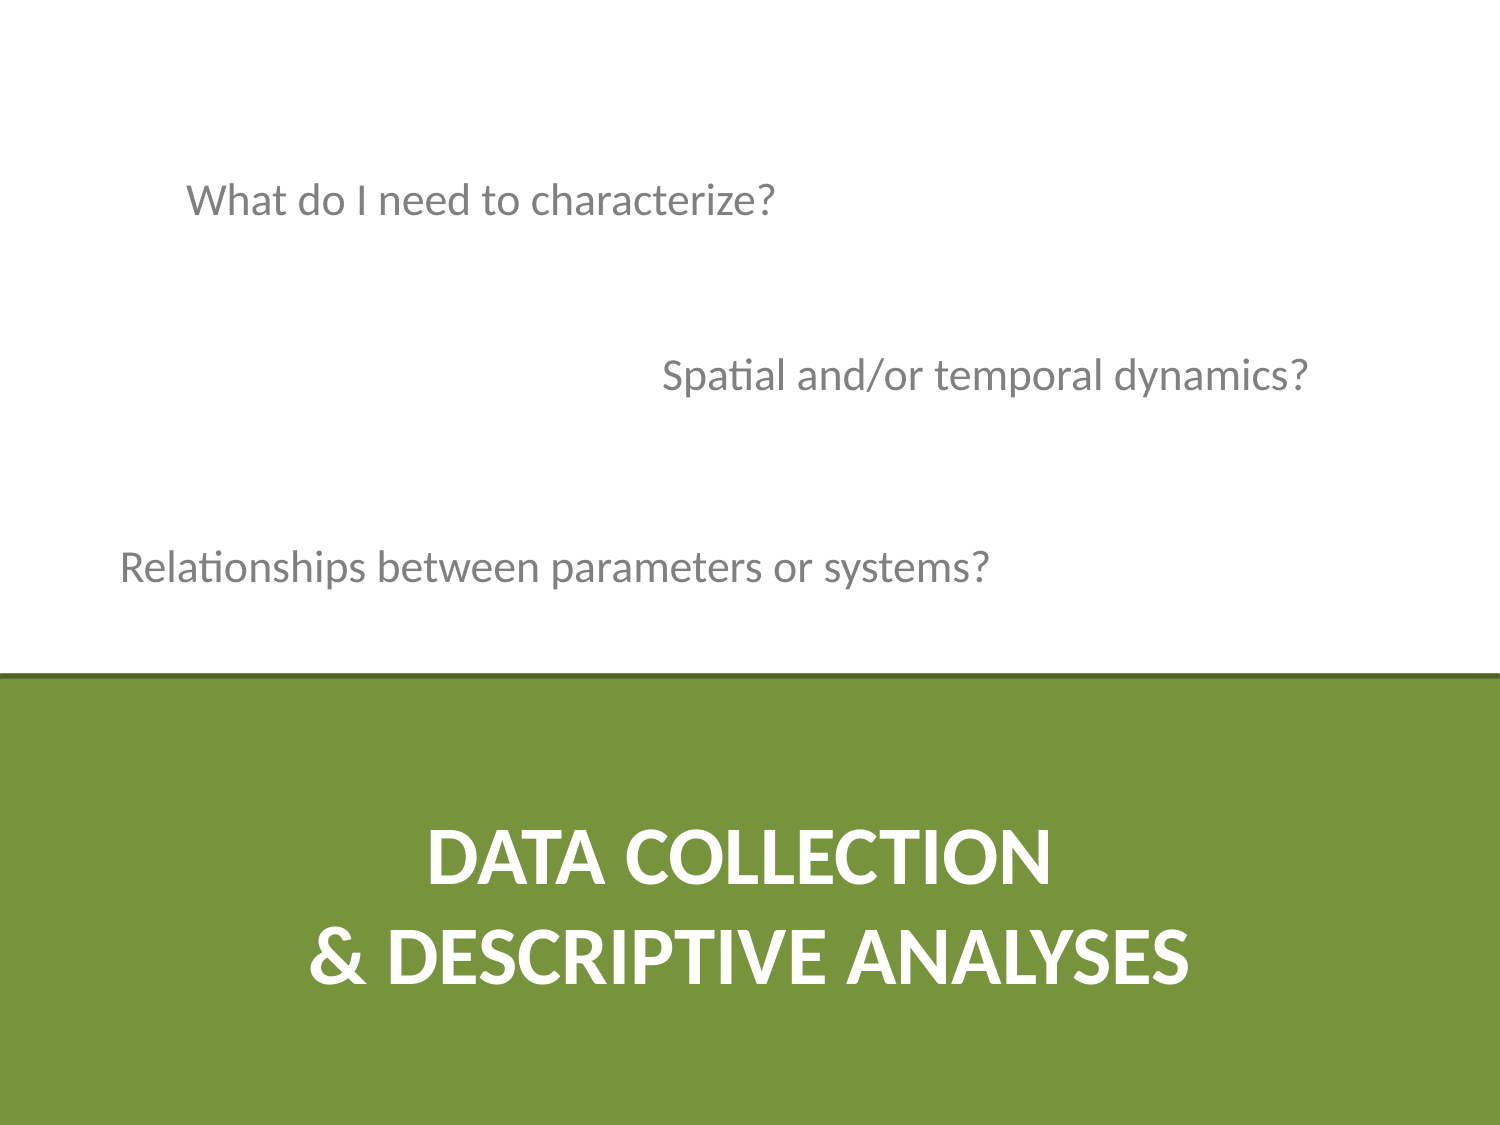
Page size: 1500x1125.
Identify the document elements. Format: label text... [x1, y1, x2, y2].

text_box What do I need to characterize? [171, 135, 1466, 398]
text_box Spatial and/or temporal dynamics? [647, 309, 1326, 407]
text_box Relationships between parameters or systems? [105, 501, 1008, 599]
text_box DATA COLLECTION & DESCRIPTIVE ANALYSES [0, 677, 1500, 1125]
